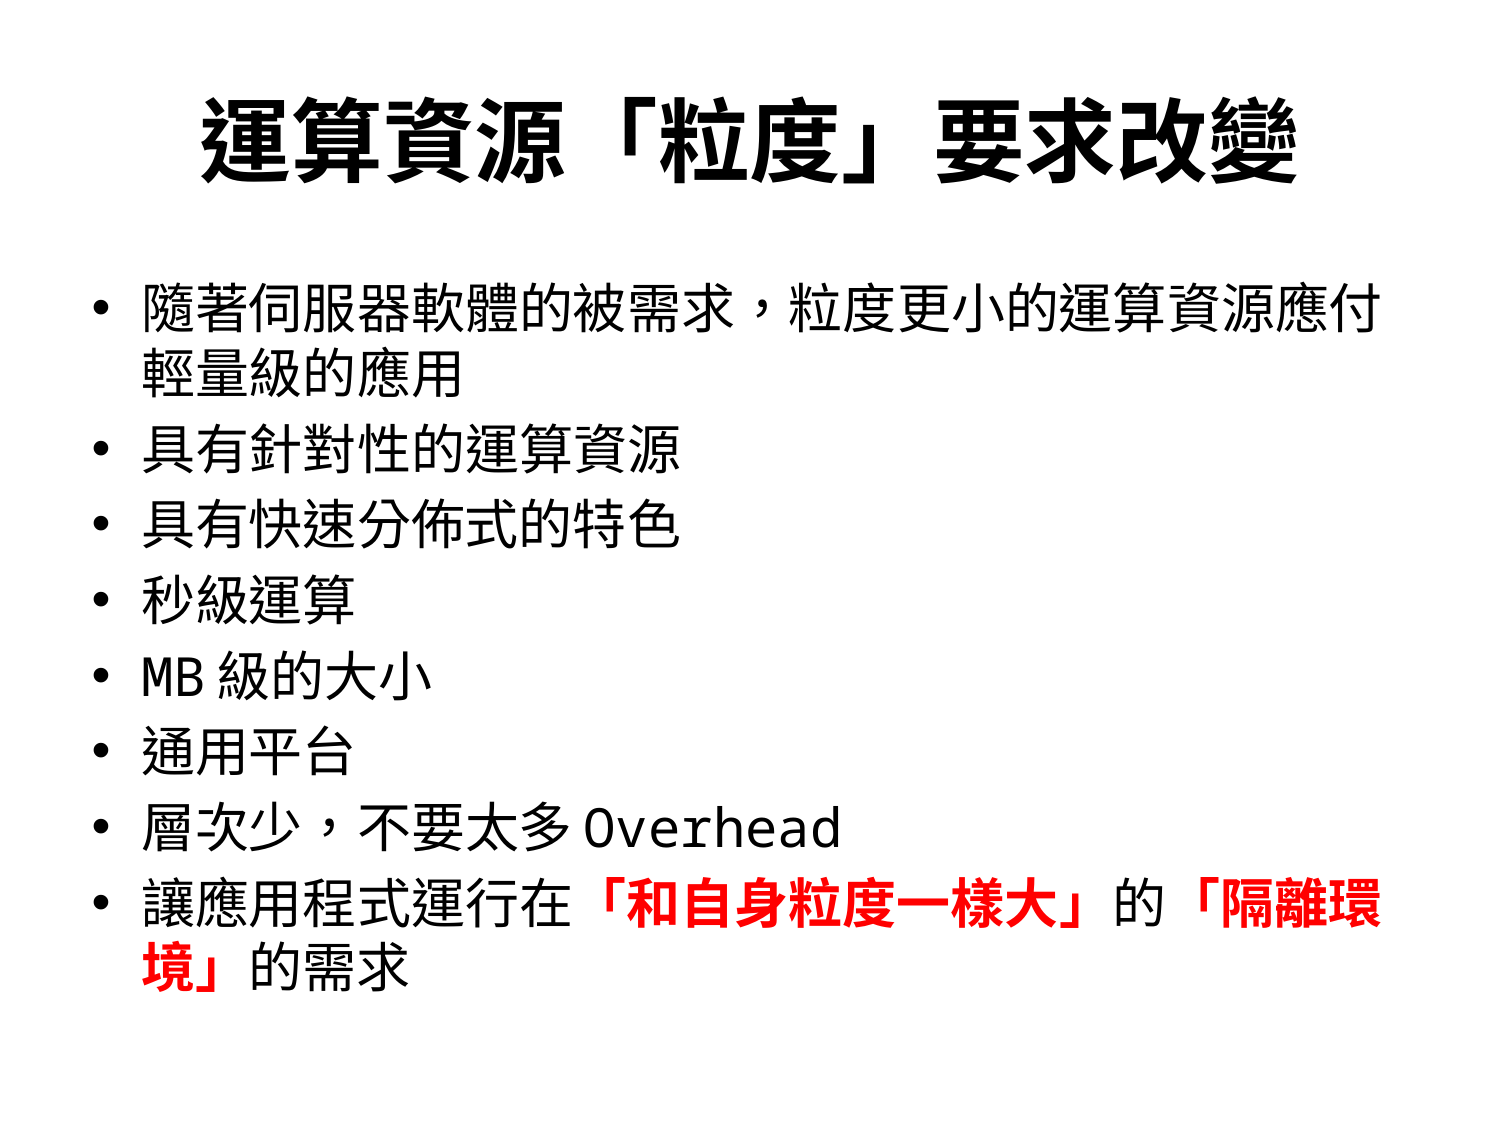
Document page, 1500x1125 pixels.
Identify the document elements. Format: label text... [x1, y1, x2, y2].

title 運算資源「粒度」要求改變 [75, 45, 1425, 233]
list 隨著伺服器軟體的被需求，粒度更小的運算資源應付輕量級的應用 具有針對性的運算資源 具有快速分佈式的特色 秒級運算 MB級的大小 通用平台 層次少，不要太多Overhead 讓應用程式運行在「和自身粒度一樣大」的「隔離環境」的需求 [76, 267, 1449, 1010]
